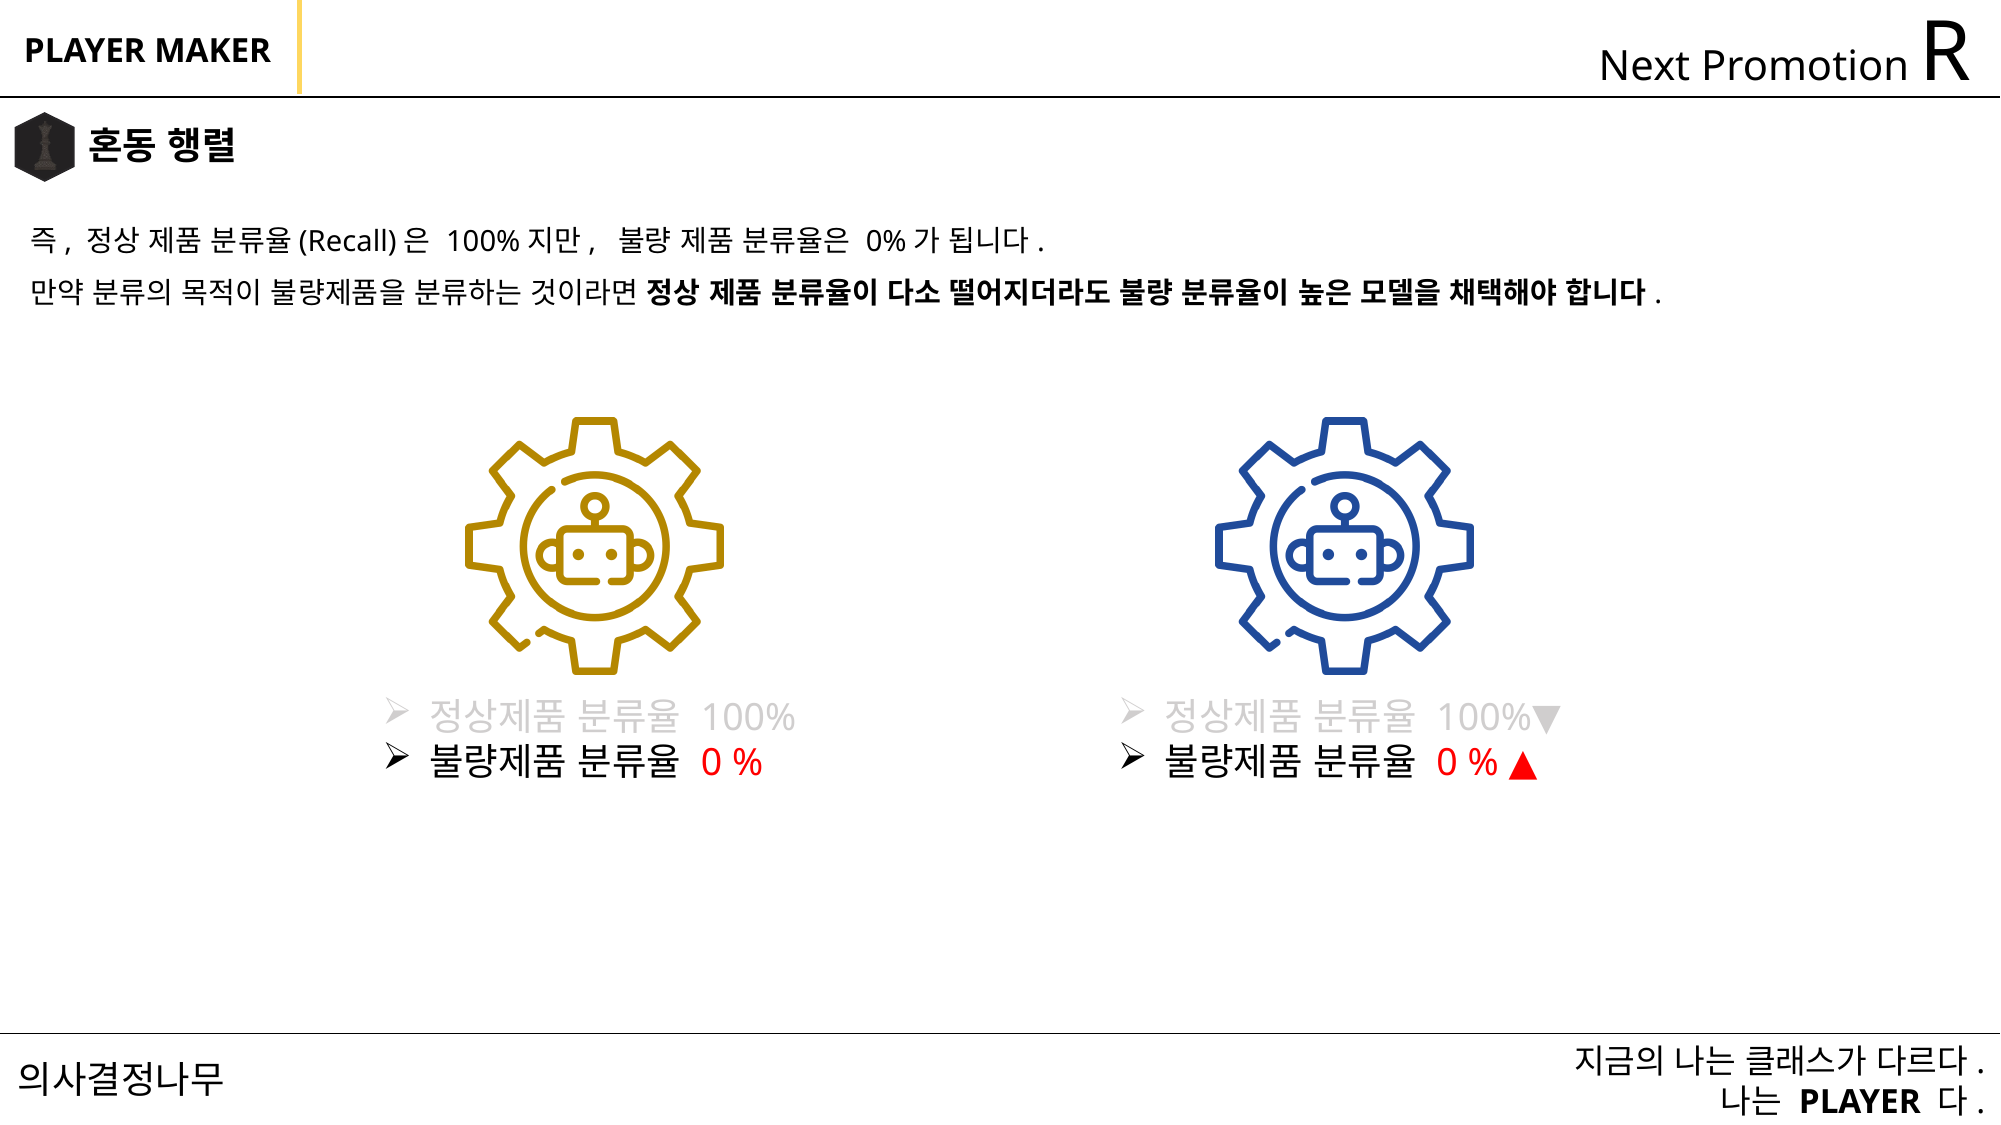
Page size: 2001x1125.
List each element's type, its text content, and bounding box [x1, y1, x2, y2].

text_box 혼동 행렬 [80, 114, 258, 162]
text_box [9, 109, 80, 181]
text_box 지금의 나는 클래스가 다르다. 나는 PLAYER 다. [1273, 1034, 2000, 1125]
text_box PLAYER MAKER [302, 21, 311, 77]
text_box 즉, 정상 제품 분류율(Recall)은 100%지만, 불량 제품 분류율은 0%가 됩니다. 만약 분류의 목적이 불량제품을 분류하는 것이라면 정상 제품 분류율이 다소 떨어지더라도 불량 분류율이 높은 모델을 채택해야 합니다. [15, 162, 1987, 318]
text_box 정상제품 분류율 100% 불량제품 분류율 0 % [367, 685, 822, 791]
text_box 의사결정나무 [3, 1048, 240, 1109]
picture [465, 417, 724, 675]
text_box PLAYER MAKER [0, 21, 297, 77]
text_box Next Promotion R [1432, 0, 1987, 96]
text_box Next Promotion R [1432, 98, 1987, 105]
picture [1215, 417, 1474, 675]
text_box 정상제품 분류율 100%▼ 불량제품 분류율 0 % ▲ [1103, 685, 1586, 791]
